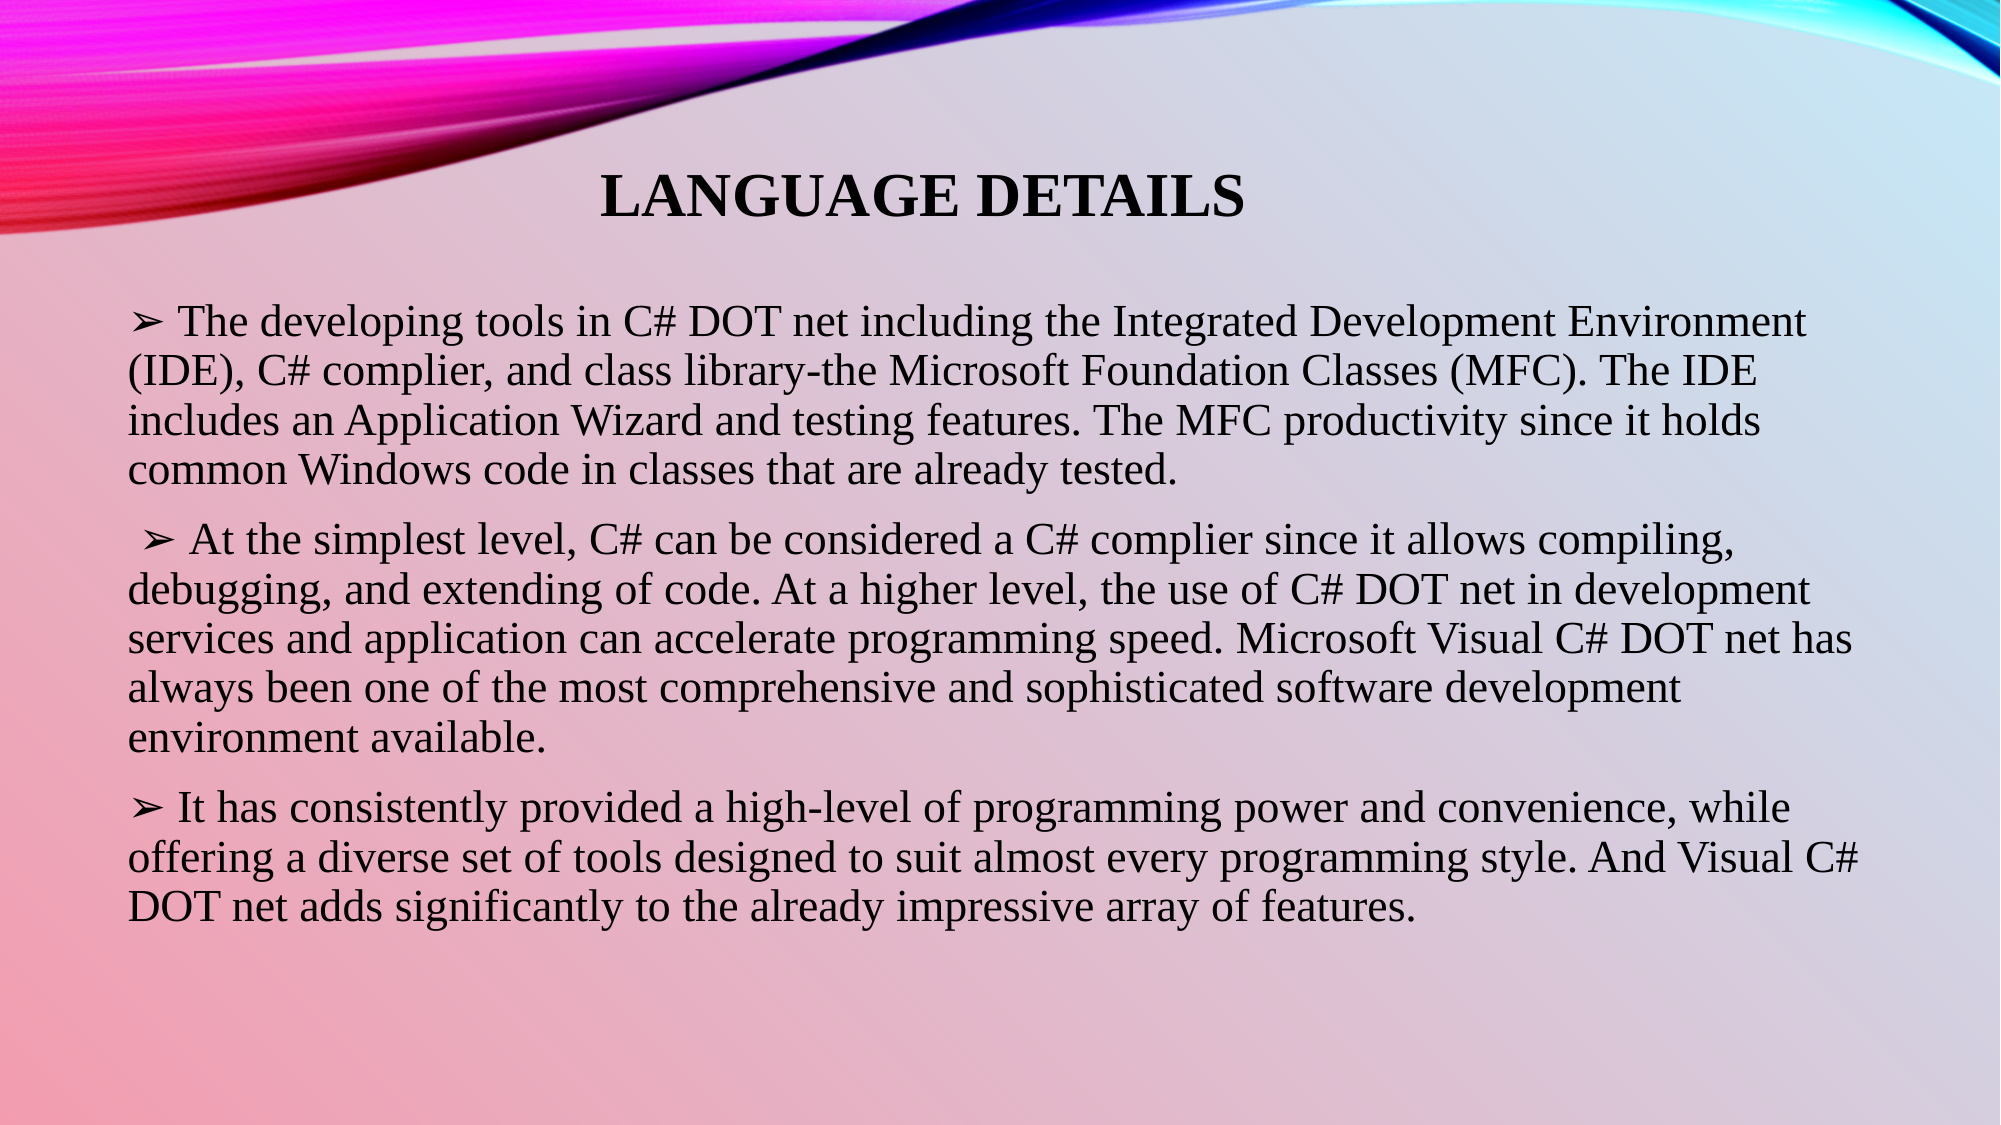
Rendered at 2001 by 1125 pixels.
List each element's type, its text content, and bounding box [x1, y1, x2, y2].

list ➢ The developing tools in C# DOT net including the Integrated Development Environment (IDE), C# complier, and class library-the Microsoft Foundation Classes (MFC). The IDE includes an Application Wizard and testing features. The MFC productivity since it holds common Windows code in classes that are already tested. ➢ At the simplest level, C# can be considered a C# complier since it allows compiling, debugging, and extending of code. At a higher level, the use of C# DOT net in development services and application can accelerate programming speed. Microsoft Visual C# DOT net has always been one of the most comprehensive and sophisticated software development environment available. ➢ It has consistently provided a high-level of programming power and convenience, while offering a diverse set of tools designed to suit almost every programming style. And Visual C# DOT net adds significantly to the already impressive array of features. [112, 289, 1888, 1021]
picture [0, 0, 2000, 237]
picture [1890, 0, 2000, 75]
title LANGUAGE DETAILS [474, 125, 1888, 268]
picture [1910, 0, 2000, 45]
